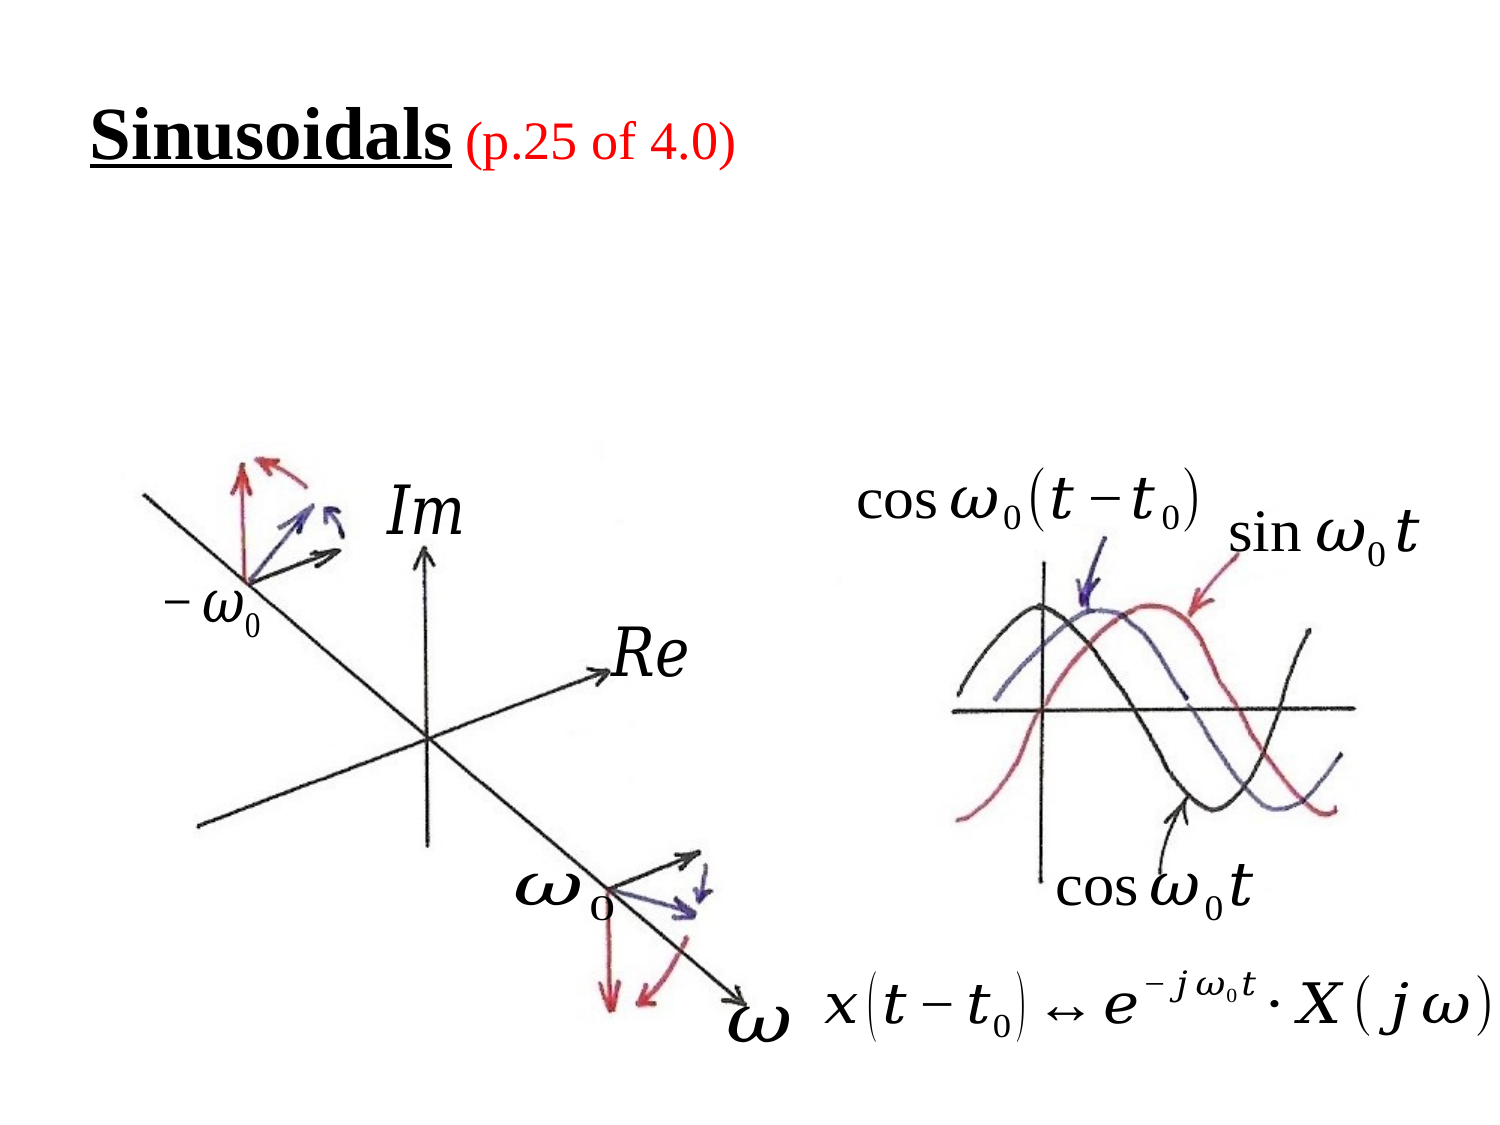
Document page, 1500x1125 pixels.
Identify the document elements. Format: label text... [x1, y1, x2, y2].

picture [121, 442, 1379, 1024]
text_box Sinusoidals (p.25 of 4.0) [0, 0, 1500, 182]
